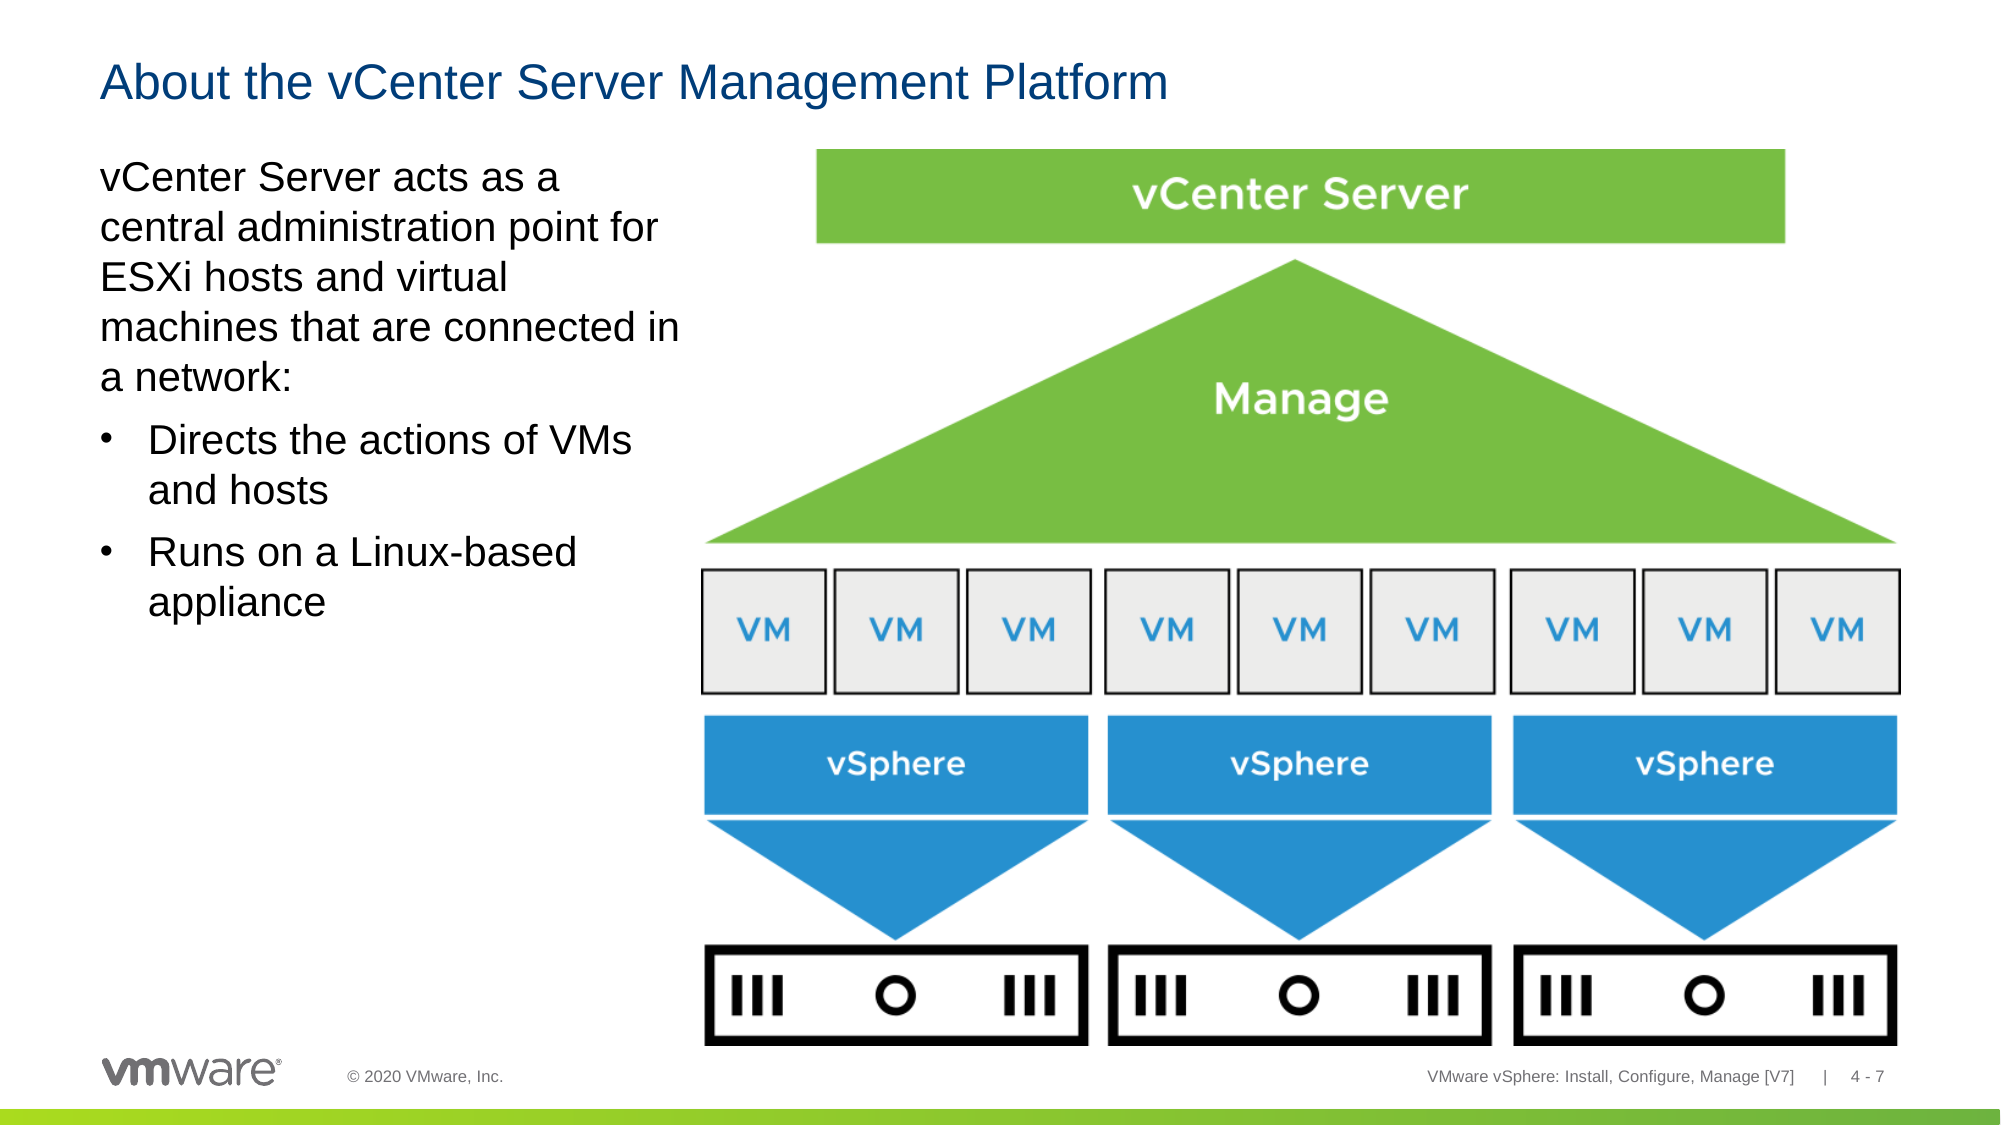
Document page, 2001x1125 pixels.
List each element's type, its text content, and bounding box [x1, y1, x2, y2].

title About the vCenter Server Management Platform [99, 54, 1900, 113]
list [701, 149, 1901, 1047]
list vCenter Server acts as a central administration point for ESXi hosts and virtual machines that are connected in a network: Directs the actions of VMs and hosts Runs on a Linux-based appliance [99, 149, 697, 1047]
footer VMware vSphere: Install, Configure, Manage [V7] | 4 - 7 [545, 1060, 1900, 1110]
